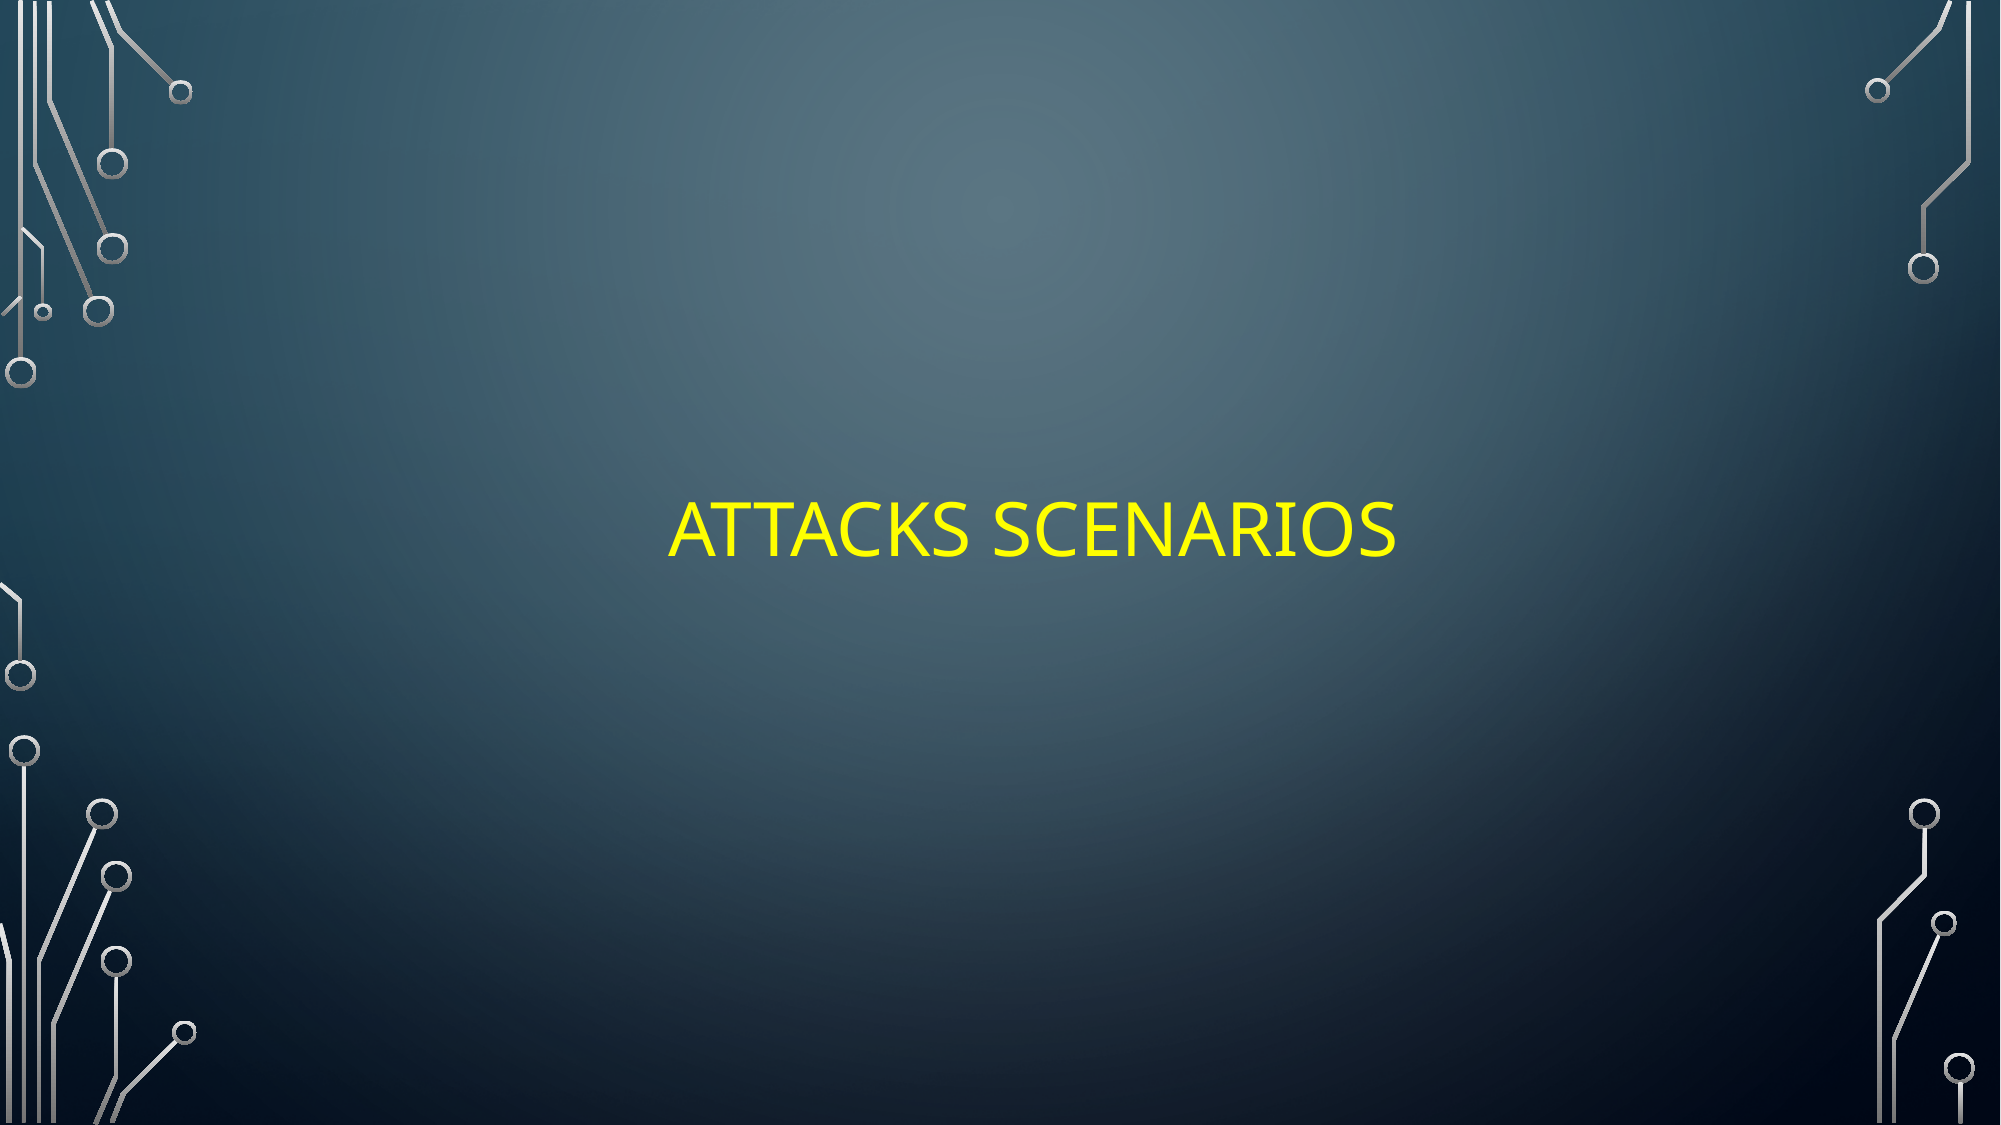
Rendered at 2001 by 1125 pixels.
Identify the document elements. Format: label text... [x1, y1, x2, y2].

title Attacks Scenarios [221, 411, 1847, 654]
